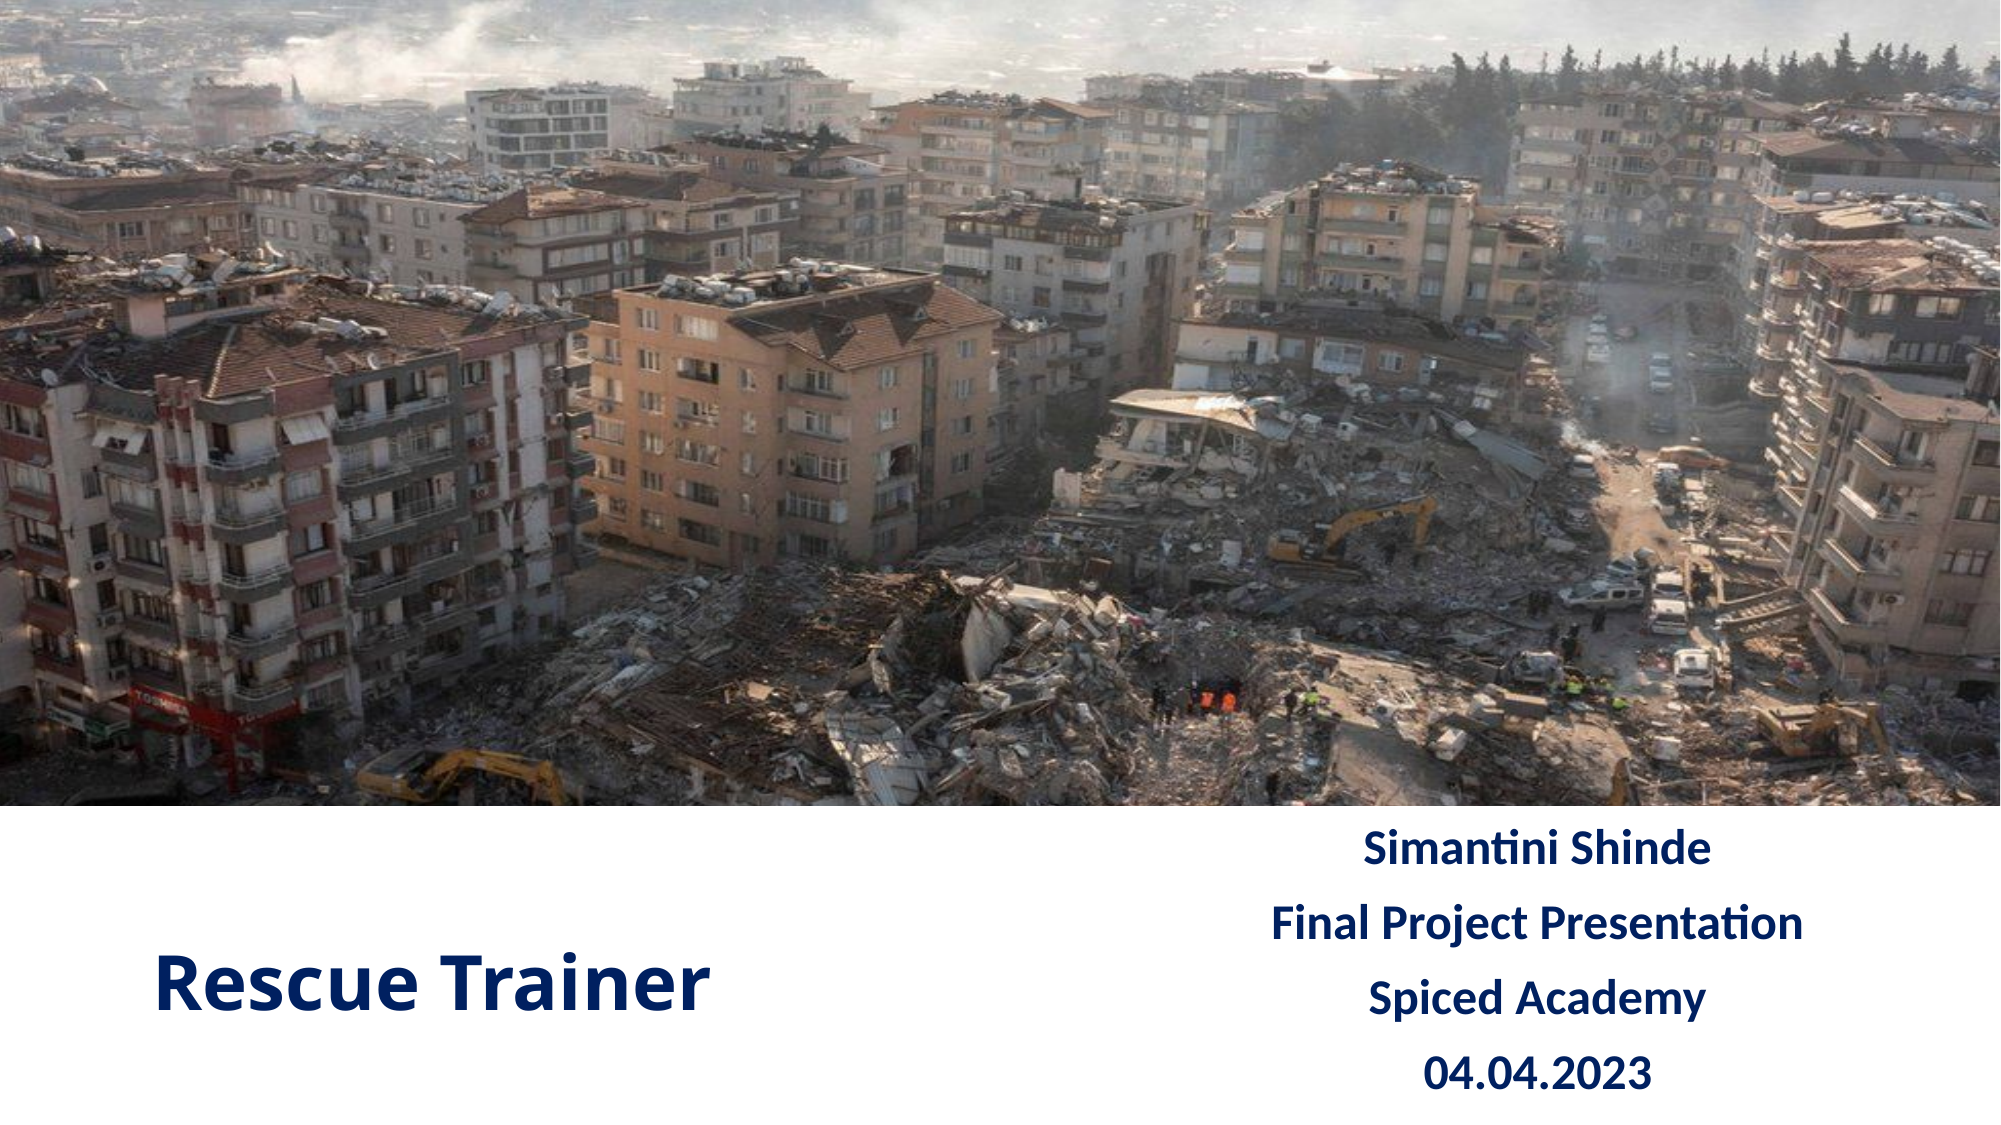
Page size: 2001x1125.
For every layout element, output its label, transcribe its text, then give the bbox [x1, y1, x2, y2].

subtitle Simantini Shinde Final Project Presentation Spiced Academy 04.04.2023 [898, 821, 2000, 1125]
picture [0, 0, 2001, 806]
title Rescue Trainer [0, 941, 898, 1118]
